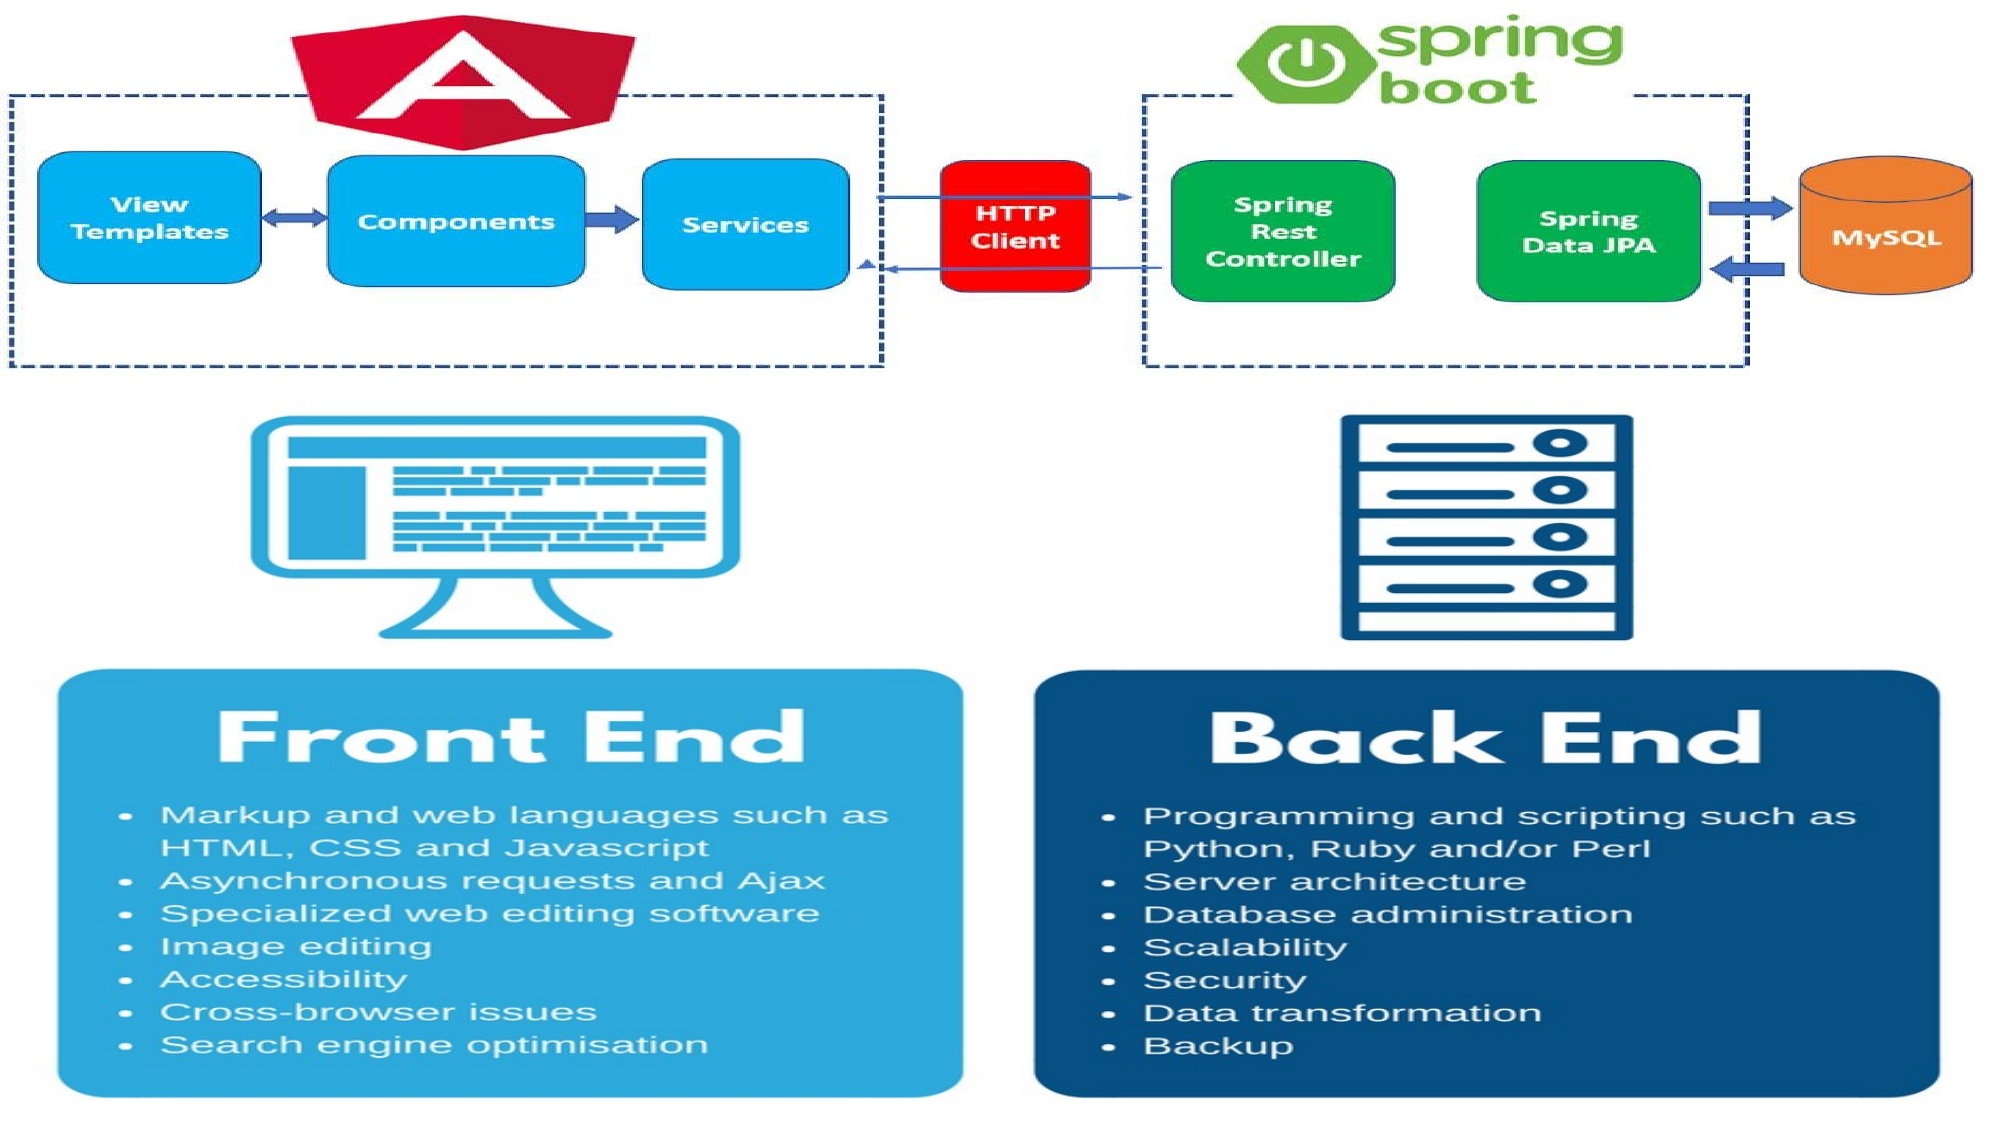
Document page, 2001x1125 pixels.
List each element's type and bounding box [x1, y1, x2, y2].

list [0, 0, 2000, 380]
picture [0, 384, 2000, 1125]
